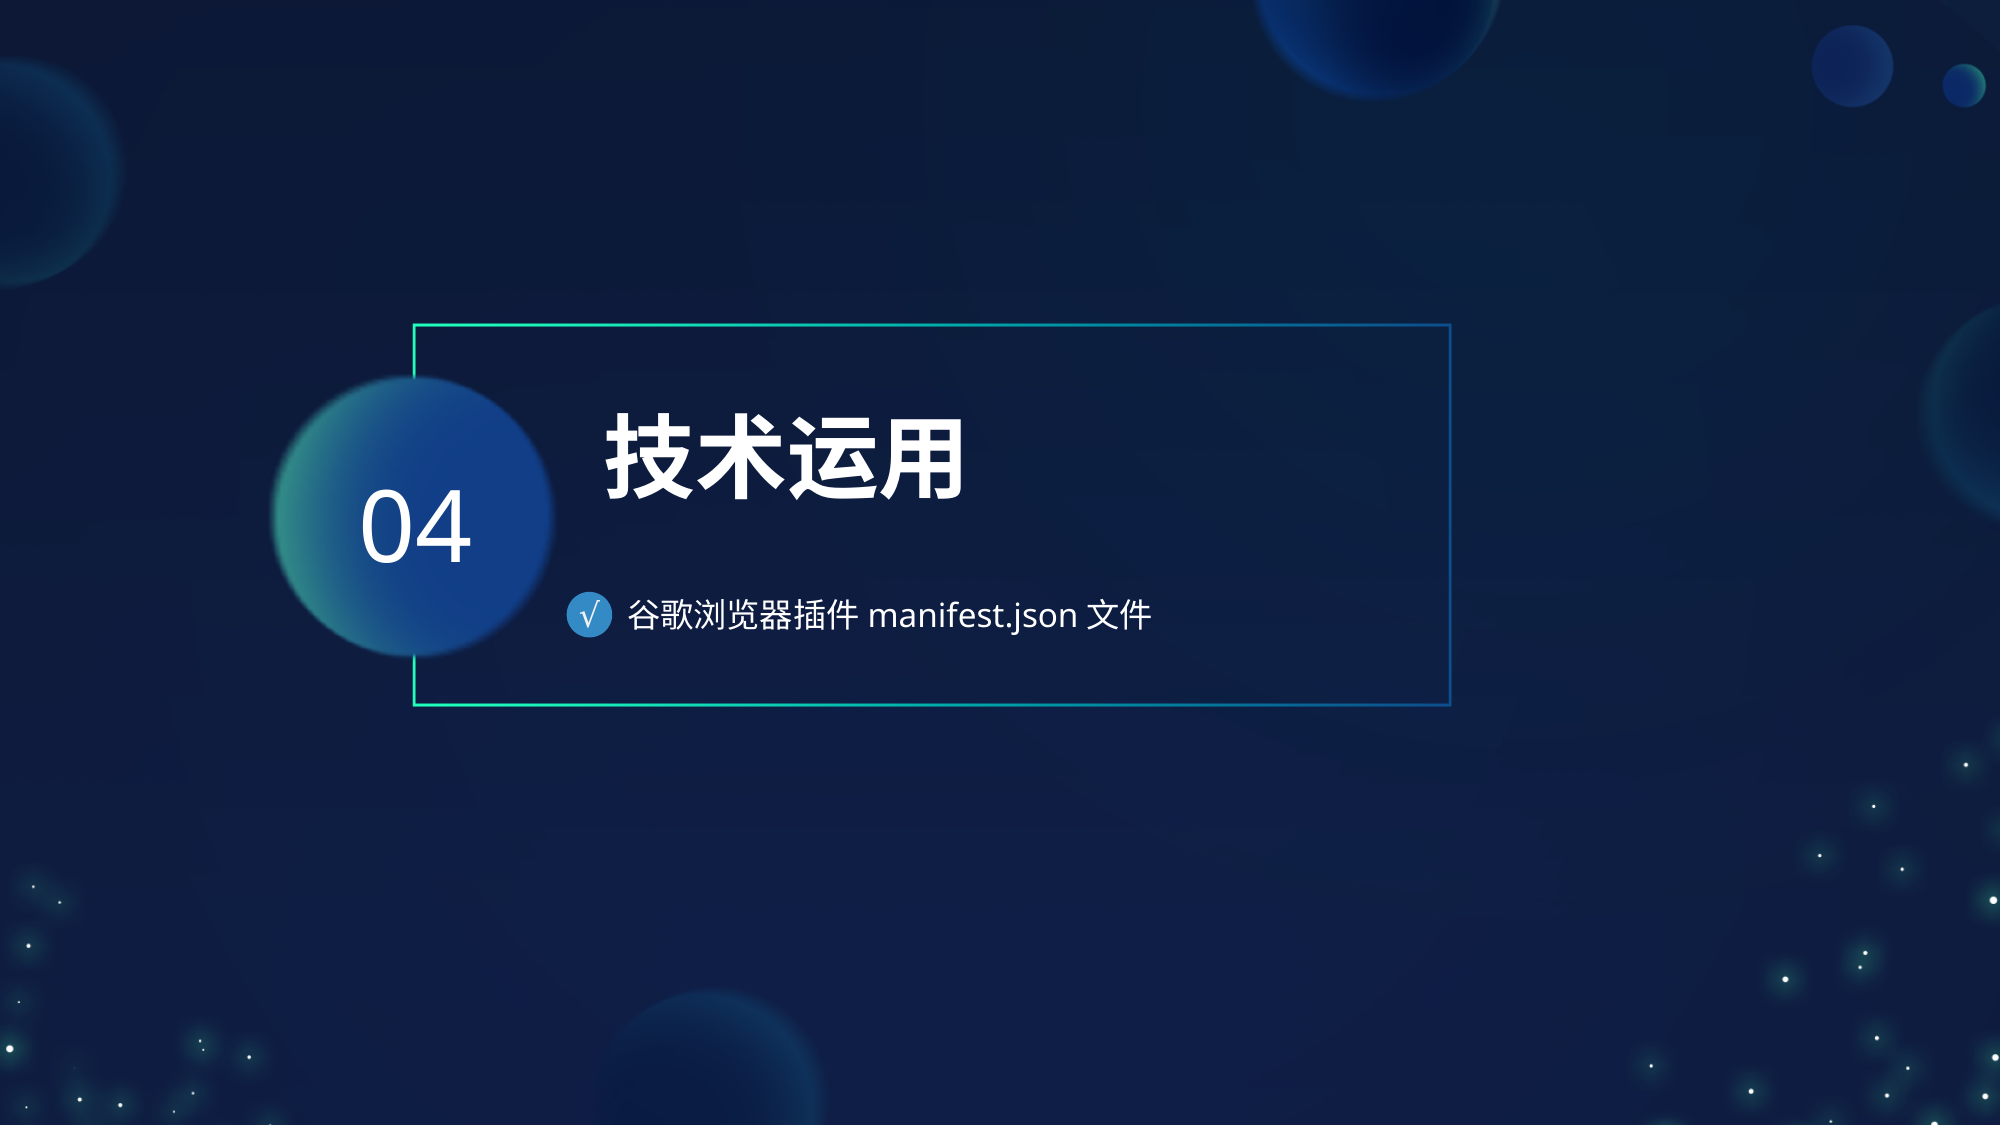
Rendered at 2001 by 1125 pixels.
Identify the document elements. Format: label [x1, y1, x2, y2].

text_box [561, 586, 1198, 643]
picture [0, 0, 2000, 1125]
